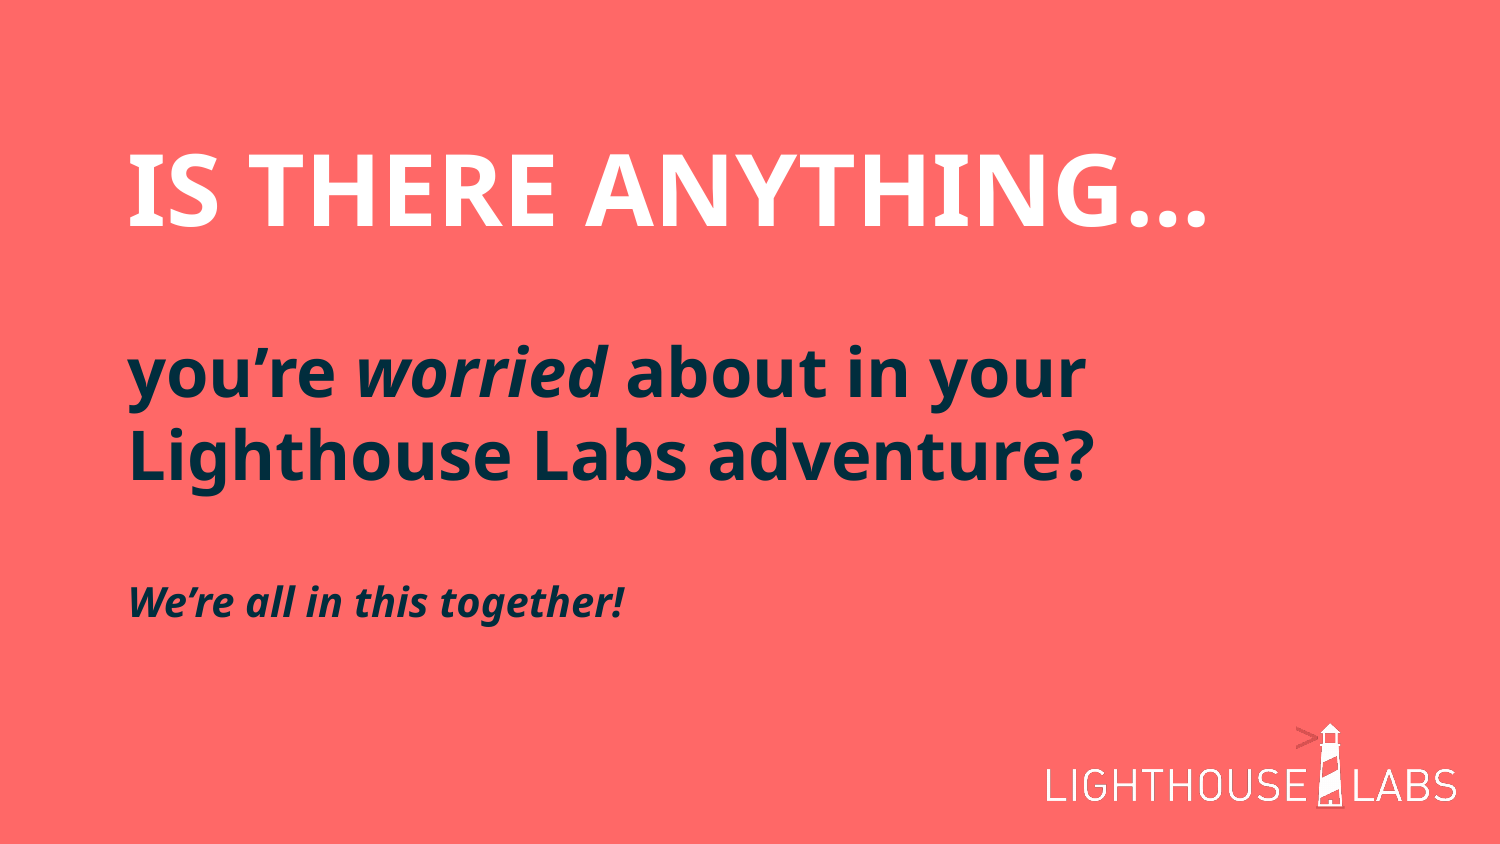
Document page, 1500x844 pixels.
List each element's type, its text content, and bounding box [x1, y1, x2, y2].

picture [1046, 722, 1456, 809]
text_box IS THERE ANYTHING… you’re worried about in your Lighthouse Labs adventure? We’re all in this together! [112, 73, 1388, 679]
